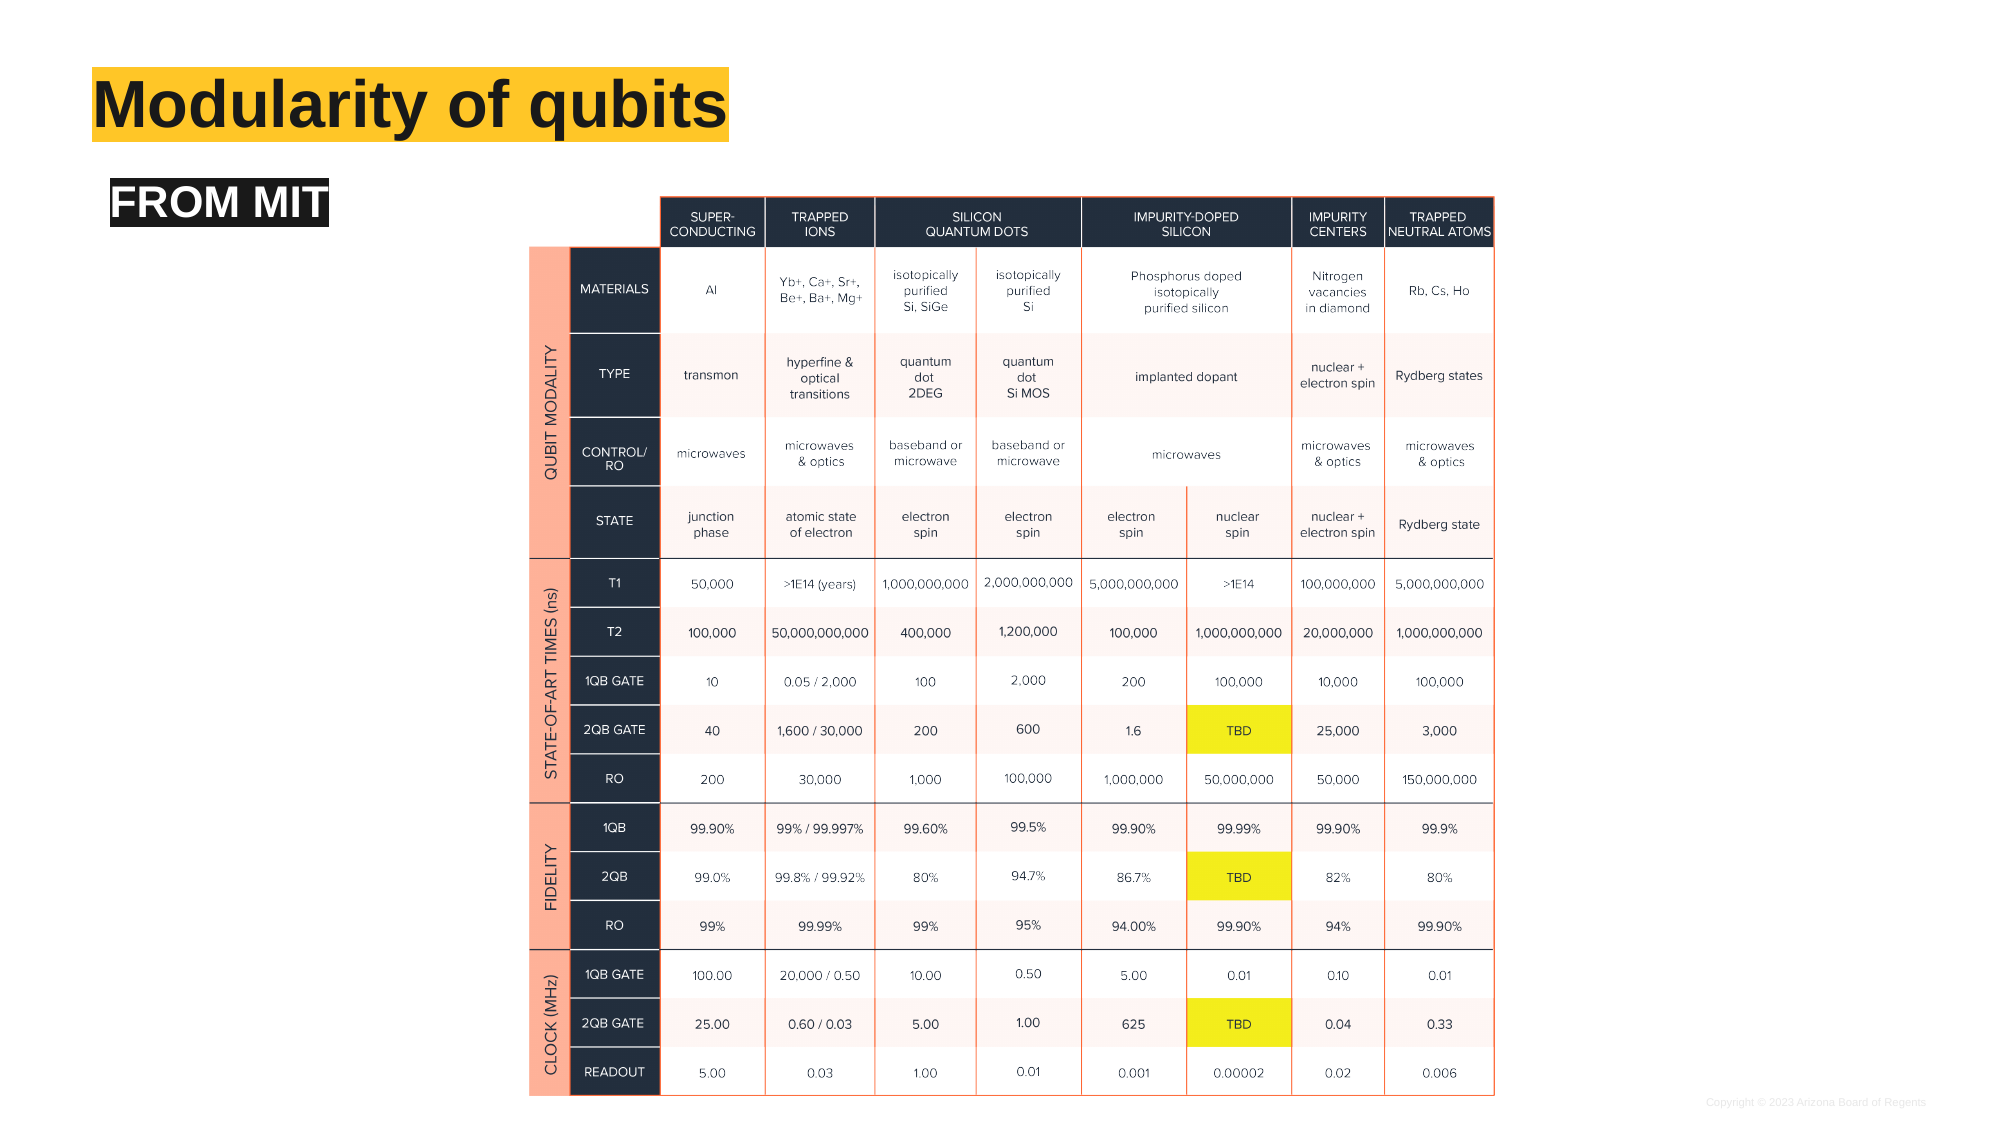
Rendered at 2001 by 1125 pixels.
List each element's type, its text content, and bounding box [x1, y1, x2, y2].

subtitle FROM MIT [92, 165, 1927, 228]
title Modularity of qubits [92, 69, 1932, 166]
picture [528, 196, 1495, 1096]
